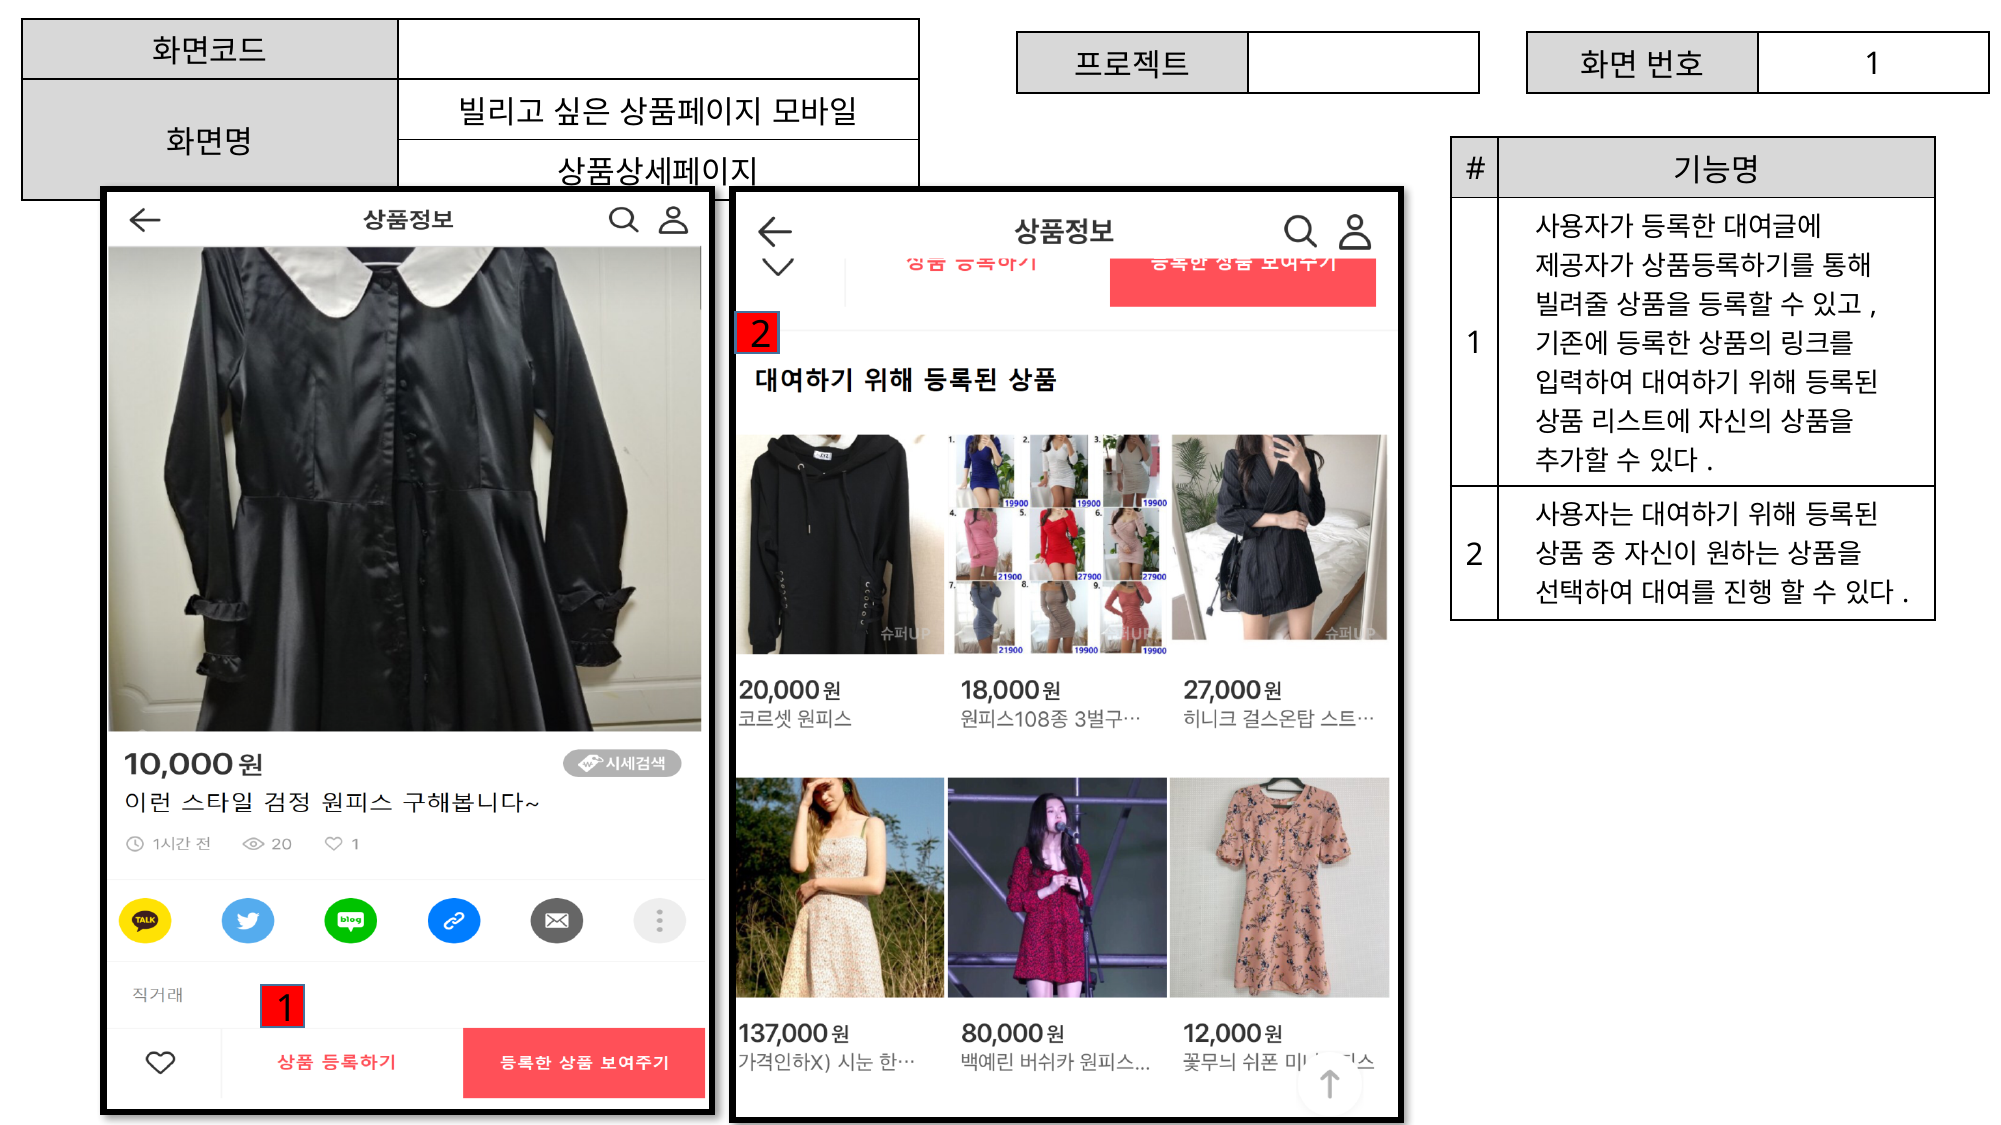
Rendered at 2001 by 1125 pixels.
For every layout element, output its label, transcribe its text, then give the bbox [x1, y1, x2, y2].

table_header [399, 20, 918, 78]
table_cell 1 [1452, 198, 1497, 485]
table_cell 사용자가 등록한 대여글에 제공자가 상품등록하기를 통해 빌려줄 상품을 등록할 수 있고, 기존에 등록한 상품의 링크를 입력하여 대여하기 위해 등록된 상품 리스트에 자신의 상품을 추가할 수 있다. [1499, 198, 1934, 485]
picture [735, 192, 1398, 1118]
table_header 프로젝트 [1018, 33, 1247, 92]
table_header 기능명 [1499, 138, 1934, 197]
table_cell 상품상세페이지 [399, 140, 918, 197]
table_header [1249, 33, 1478, 92]
table_cell 빌리고 싶은 상품페이지 모바일 [399, 80, 918, 139]
table_cell 사용자는 대여하기 위해 등록된 상품 중 자신이 원하는 상품을 선택하여 대여를 진행 할 수 있다. [1499, 487, 1934, 619]
table_header 화면코드 [23, 20, 397, 78]
table_header # [1452, 138, 1497, 197]
table_header 1 [1759, 33, 1988, 92]
table_cell 화면명 [23, 80, 397, 199]
table_cell 2 [1452, 487, 1497, 619]
picture [106, 192, 710, 1110]
table_header 화면 번호 [1528, 33, 1757, 92]
